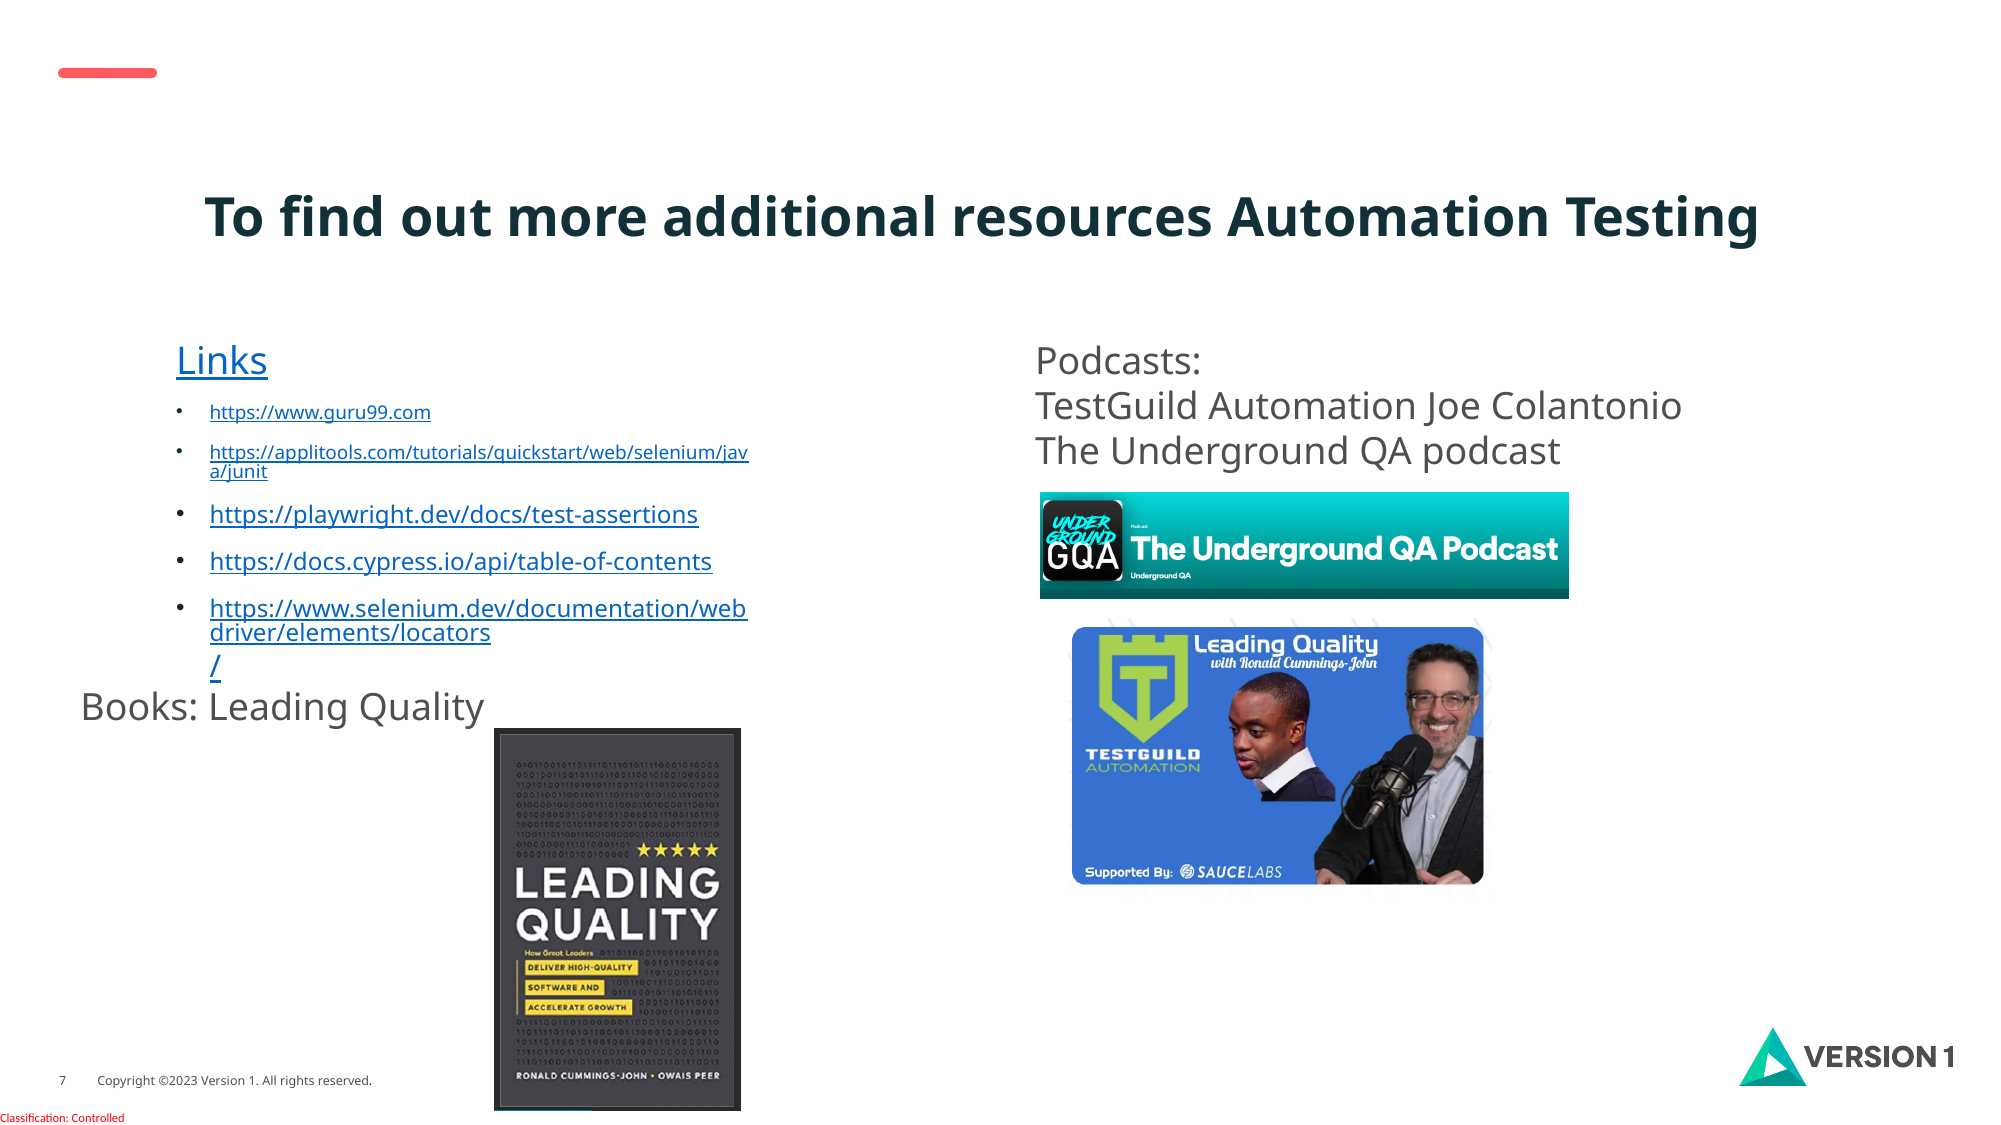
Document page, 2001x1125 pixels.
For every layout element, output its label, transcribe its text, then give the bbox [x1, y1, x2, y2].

text_box Podcasts: TestGuild Automation Joe Colantonio The Underground QA podcast [1020, 329, 1819, 525]
list Links https://www.guru99.com https://applitools.com/tutorials/quickstart/web/selenium/java/junit https://playwright.dev/docs/test-assertions https://docs.cypress.io/api/table-of-contents https://www.selenium.dev/documentation/webdriver/elements/locators/ [161, 329, 769, 654]
title To find out more additional resources Automation Testing [189, 164, 1868, 274]
picture [1739, 1027, 1953, 1086]
text_box Books: Leading Quality [65, 675, 597, 780]
picture [494, 728, 741, 1111]
picture [1068, 618, 1492, 898]
picture [1040, 492, 1569, 599]
